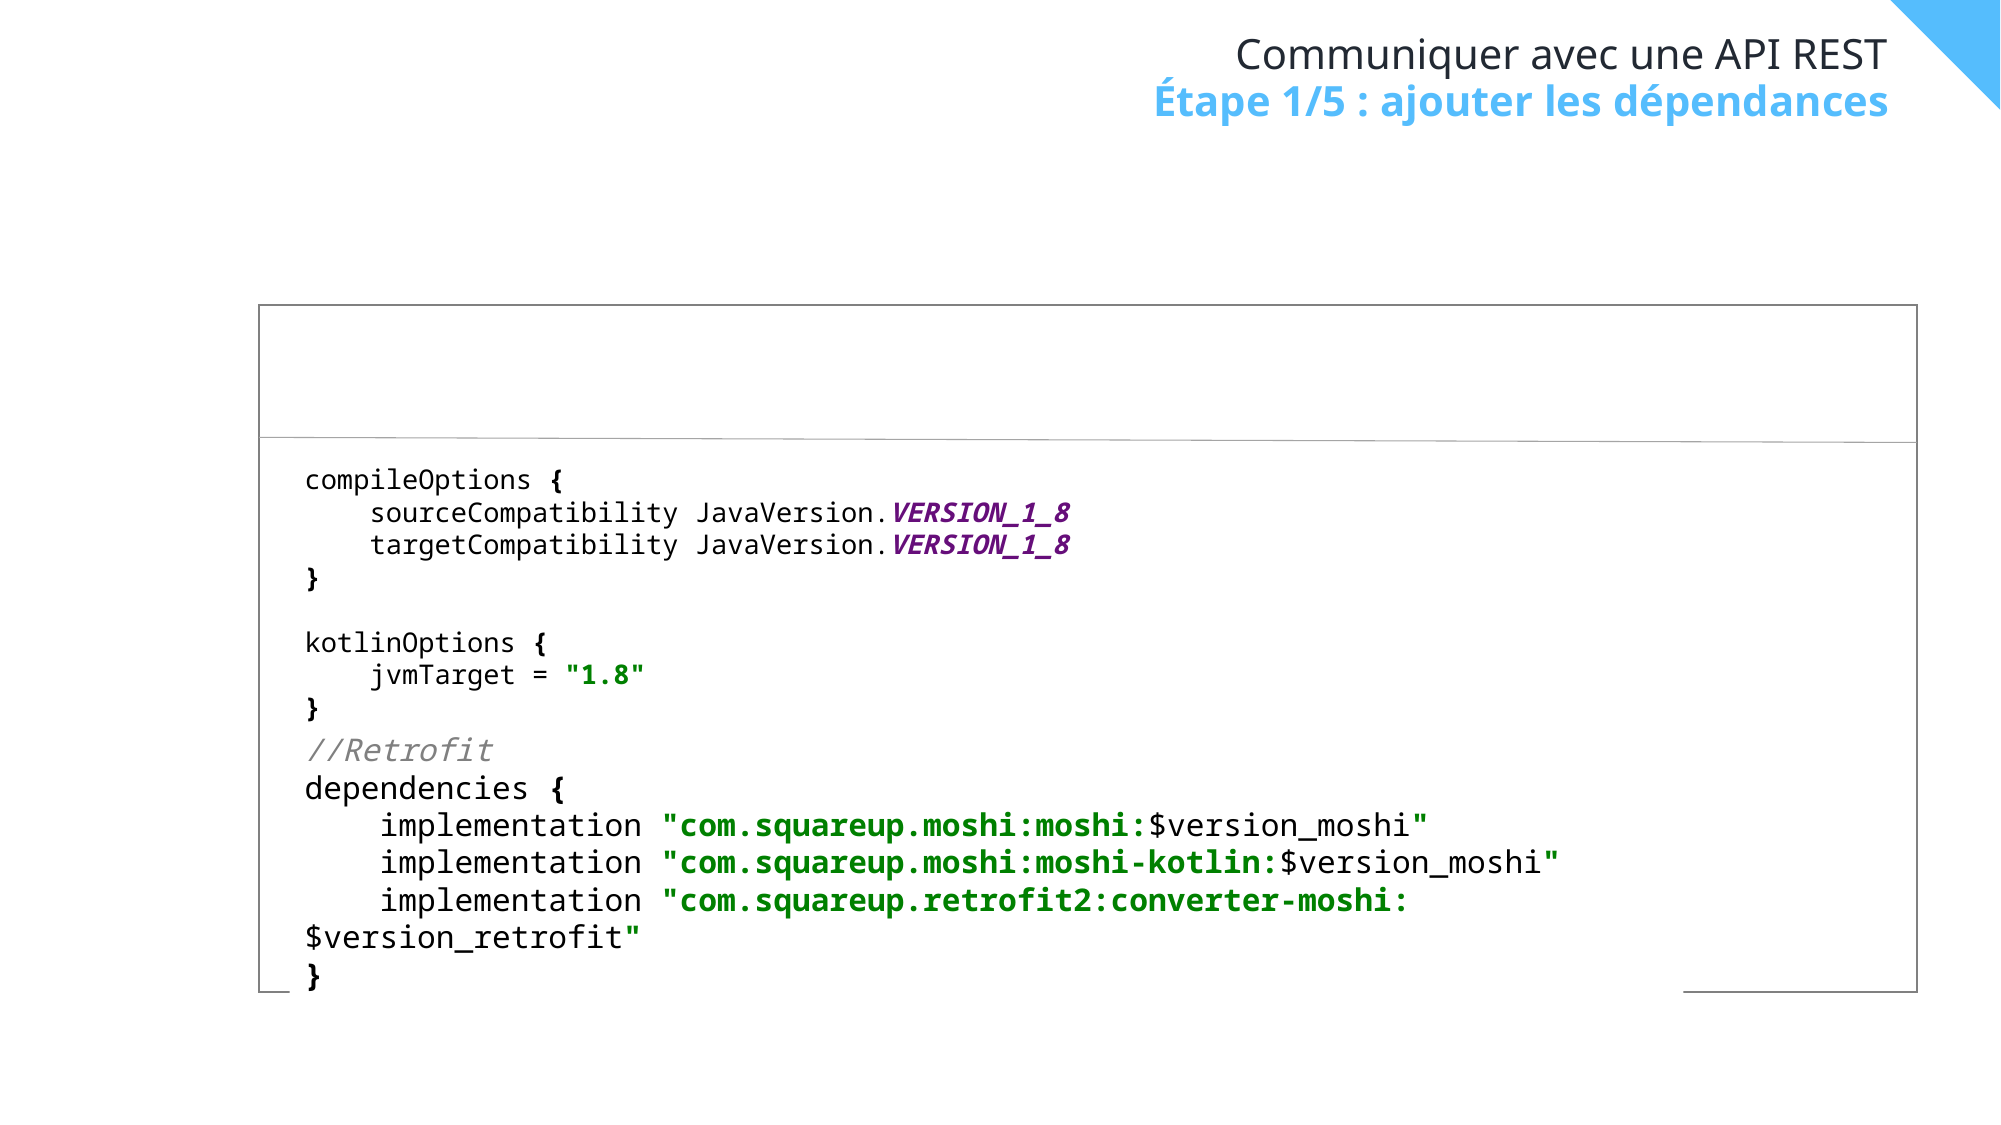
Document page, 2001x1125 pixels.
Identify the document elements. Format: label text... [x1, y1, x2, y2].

text_box [258, 304, 1918, 993]
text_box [259, 437, 1917, 443]
list Étape 1/5 : ajouter les dépendances [55, 80, 1890, 145]
text_box //Retrofit dependencies { implementation "com.squareup.moshi:moshi:$version_moshi" implementation "com.squareup.moshi:moshi-kotlin:$version_moshi" implementation "com.squareup.retrofit2:converter-moshi:$version_retrofit" } [289, 722, 1684, 1000]
title Communiquer avec une API REST [55, 33, 1888, 80]
text_box compileOptions { sourceCompatibility JavaVersion.VERSION_1_8 targetCompatibility JavaVersion.VERSION_1_8 } kotlinOptions { jvmTarget = "1.8" } [289, 455, 1255, 730]
